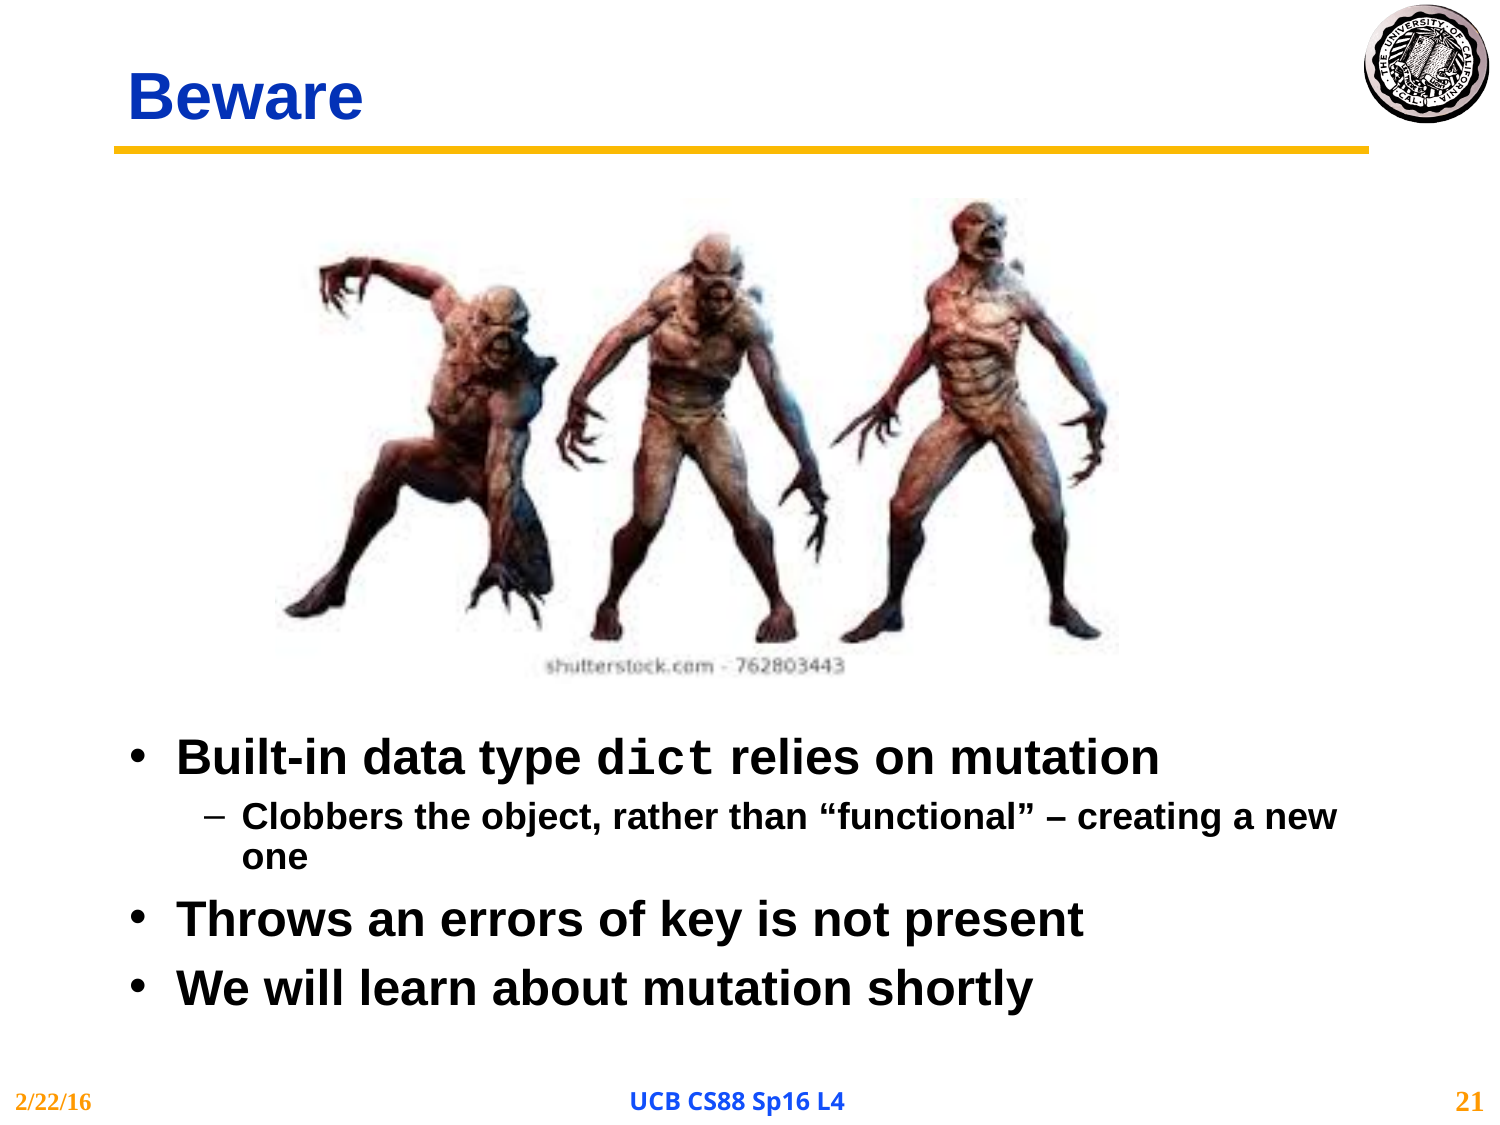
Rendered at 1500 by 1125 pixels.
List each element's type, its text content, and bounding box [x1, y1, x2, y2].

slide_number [0, 1074, 250, 1125]
slide_number 21 [1412, 1074, 1500, 1125]
title Beware [112, 37, 1375, 159]
picture [274, 198, 1119, 684]
list Built-in data type dict relies on mutation Clobbers the object, rather than “functional” – creating a new one Throws an errors of key is not present We will learn about mutation shortly [114, 724, 1365, 950]
picture [1350, 0, 1500, 127]
footer UCB CS88 Sp16 L4 [500, 1074, 975, 1125]
